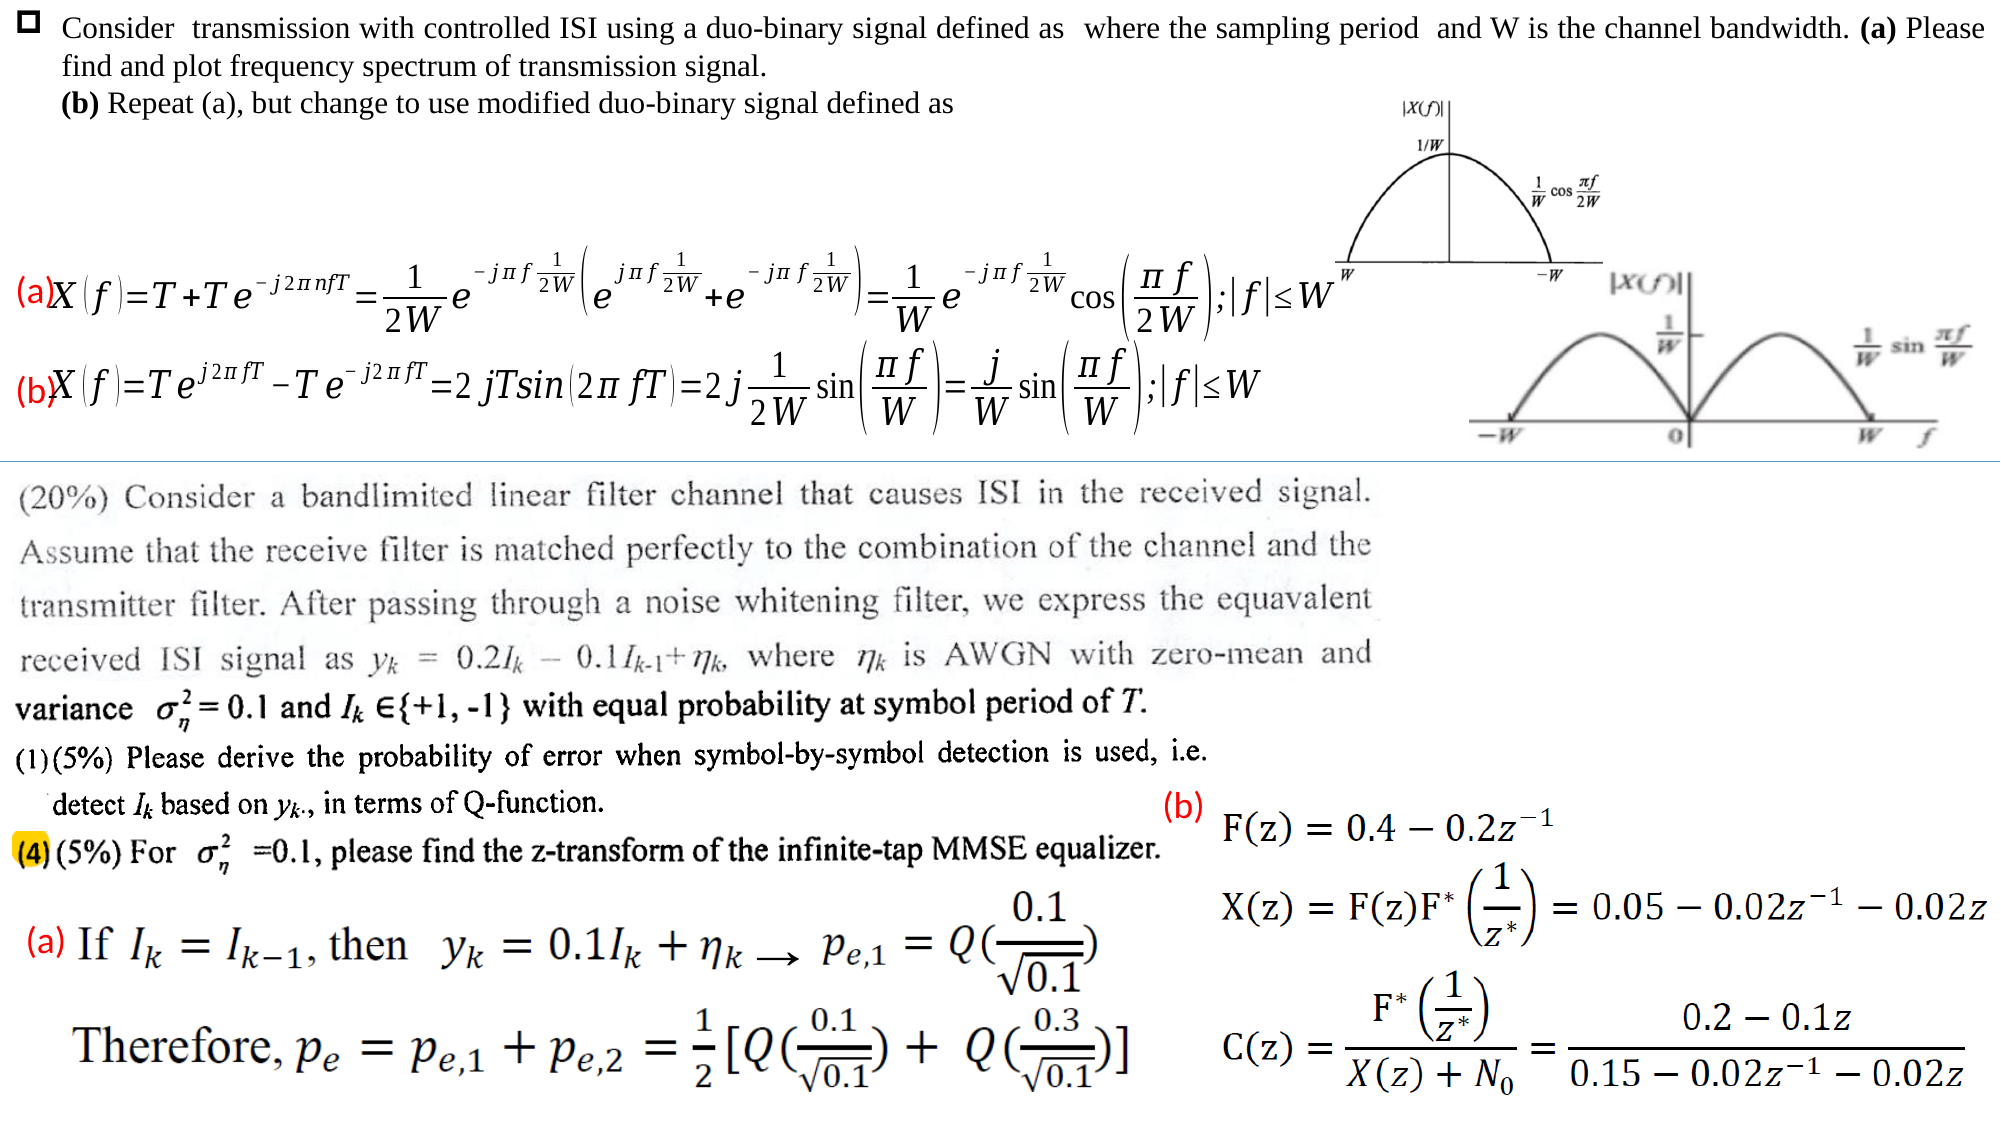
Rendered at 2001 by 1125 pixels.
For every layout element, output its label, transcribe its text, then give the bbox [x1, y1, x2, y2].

text_box (a) [0, 258, 71, 319]
picture [1218, 805, 1988, 1098]
text_box (b) [0, 358, 73, 419]
picture [71, 886, 1133, 1092]
picture [1335, 96, 1978, 450]
picture [71, 911, 752, 977]
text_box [12, 473, 1383, 877]
text_box (a) [10, 908, 82, 969]
